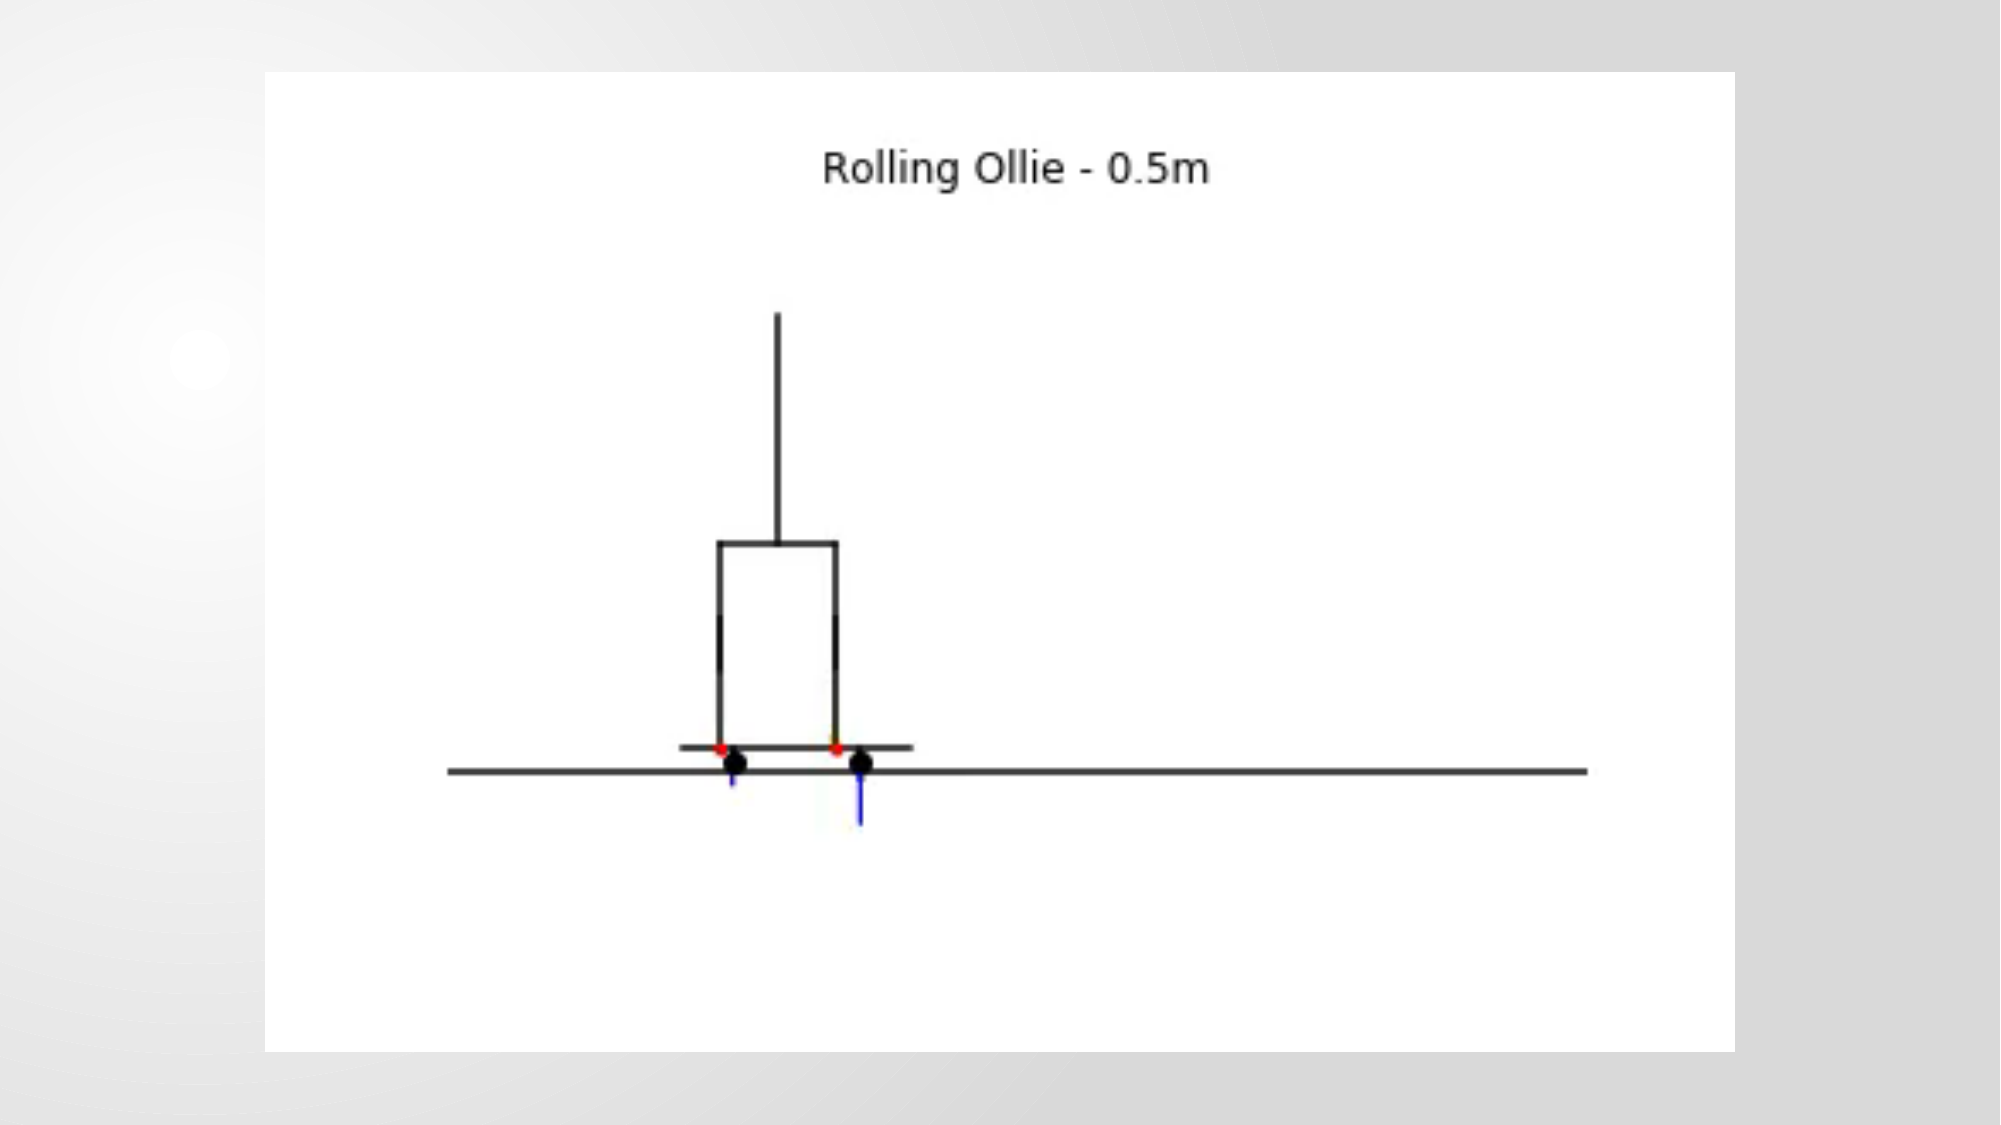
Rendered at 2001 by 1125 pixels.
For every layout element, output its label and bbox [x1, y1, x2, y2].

text_box [264, 71, 1736, 1053]
